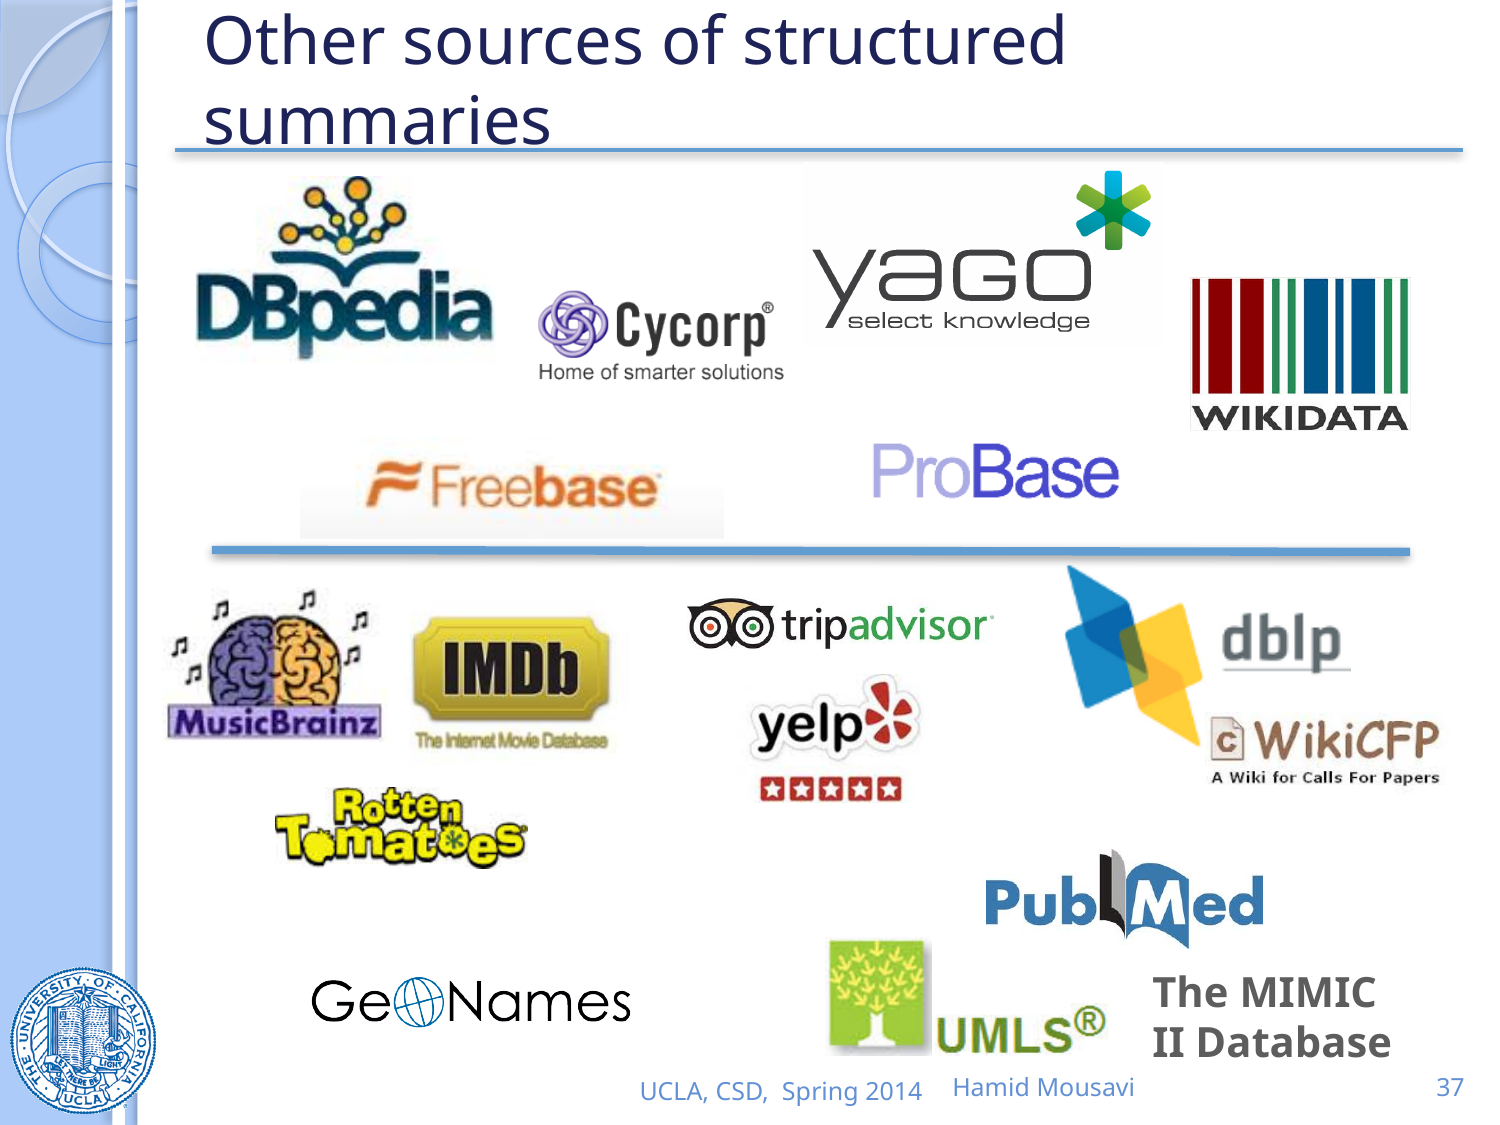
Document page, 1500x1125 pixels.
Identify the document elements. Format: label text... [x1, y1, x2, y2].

picture [303, 958, 638, 1051]
picture [859, 439, 1129, 513]
picture [530, 162, 1163, 403]
title Other sources of structured summaries [188, 12, 1439, 144]
picture [195, 176, 497, 363]
picture [687, 587, 996, 667]
footer Hamid Mousavi [937, 1034, 1413, 1113]
slide_number UCLA, CSD, Spring 2014 [587, 1034, 937, 1113]
picture [10, 967, 156, 1114]
picture [737, 674, 930, 804]
picture [162, 587, 636, 776]
picture [985, 849, 1263, 949]
picture [1062, 562, 1451, 795]
picture [299, 437, 725, 539]
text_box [824, 937, 1110, 1056]
picture [274, 787, 529, 869]
picture [1190, 277, 1411, 431]
slide_number 37 [1413, 1034, 1488, 1113]
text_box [211, 549, 1411, 553]
text_box The MIMIC II Database [1137, 958, 1423, 1034]
